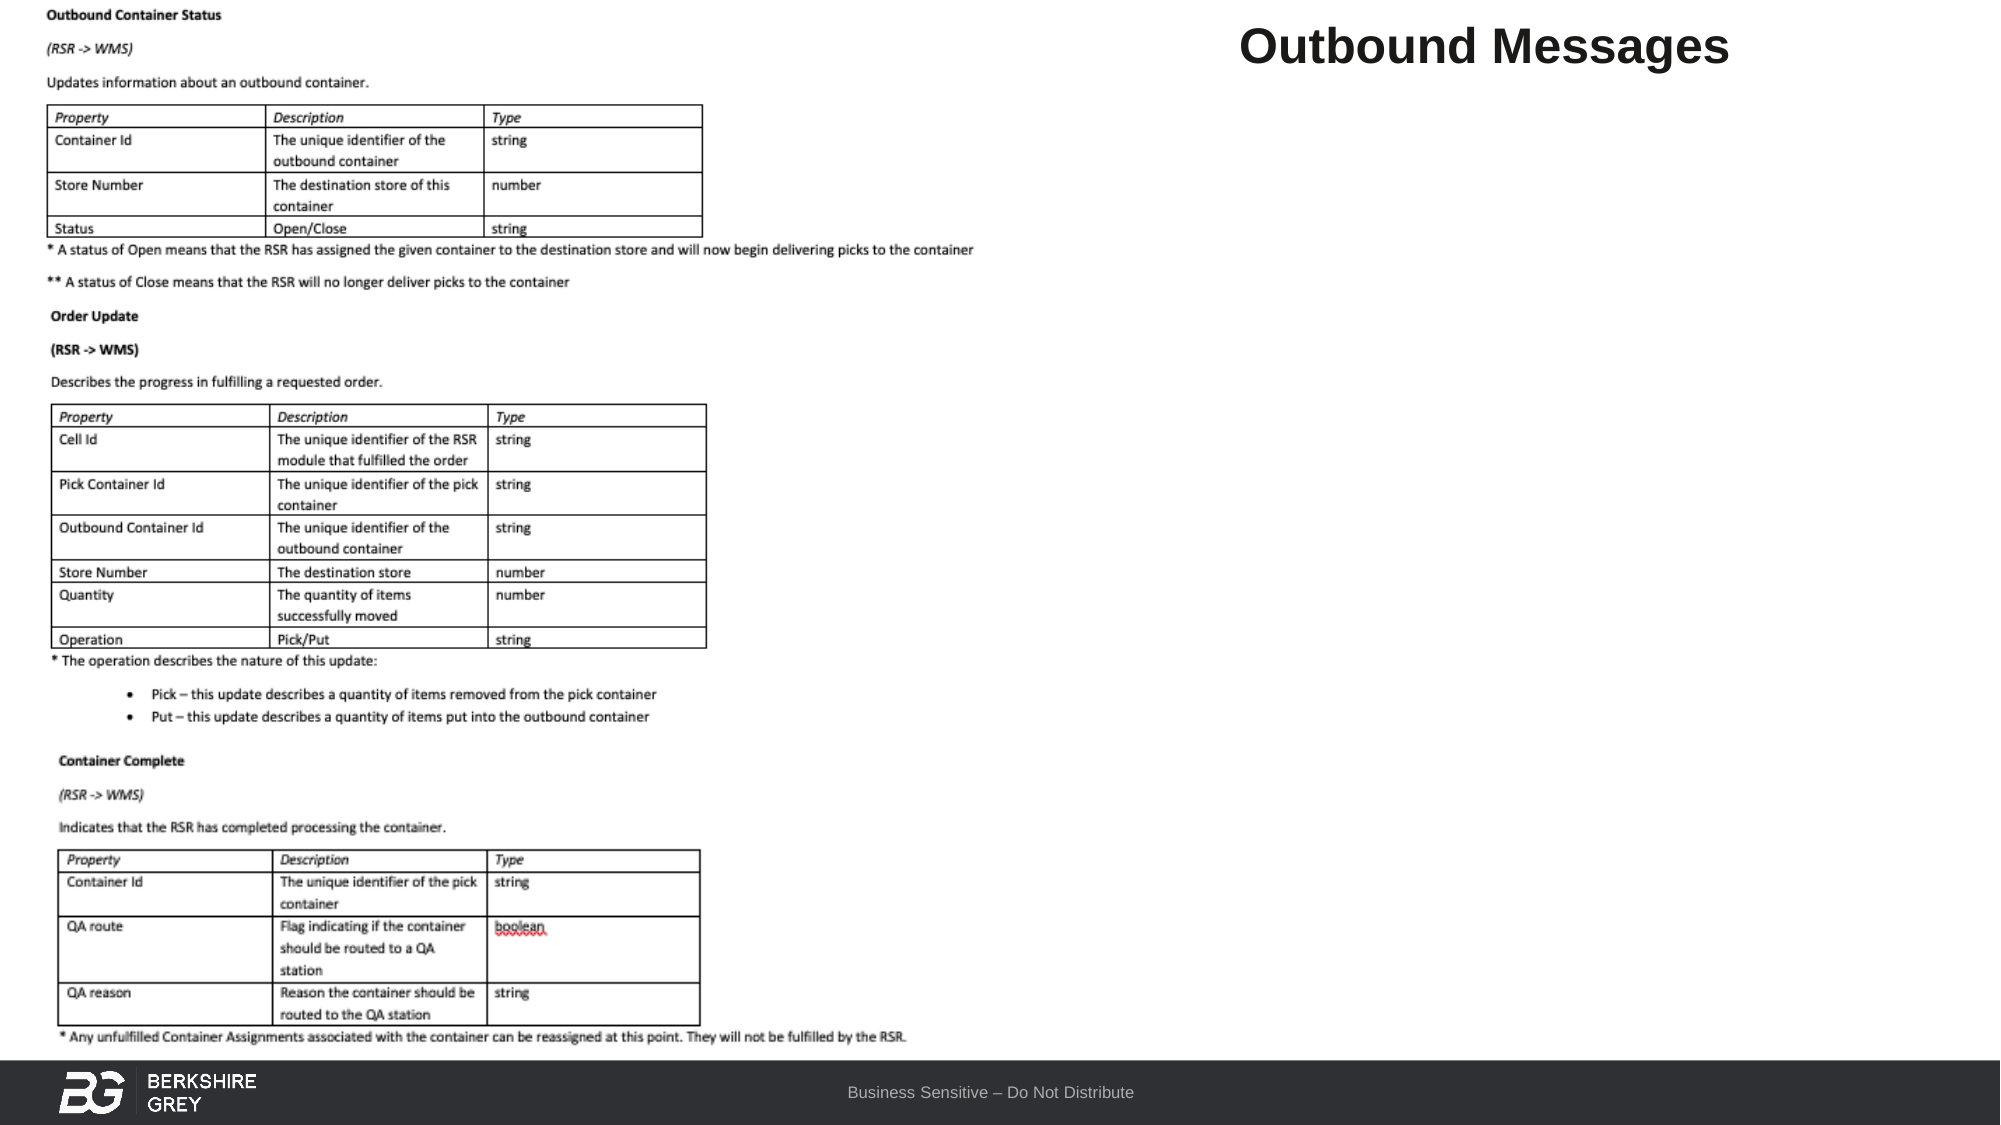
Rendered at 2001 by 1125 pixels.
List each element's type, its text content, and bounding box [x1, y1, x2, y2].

text_box Outbound Messages [1224, 5, 1948, 152]
picture [56, 1066, 258, 1115]
picture [43, 0, 993, 1054]
